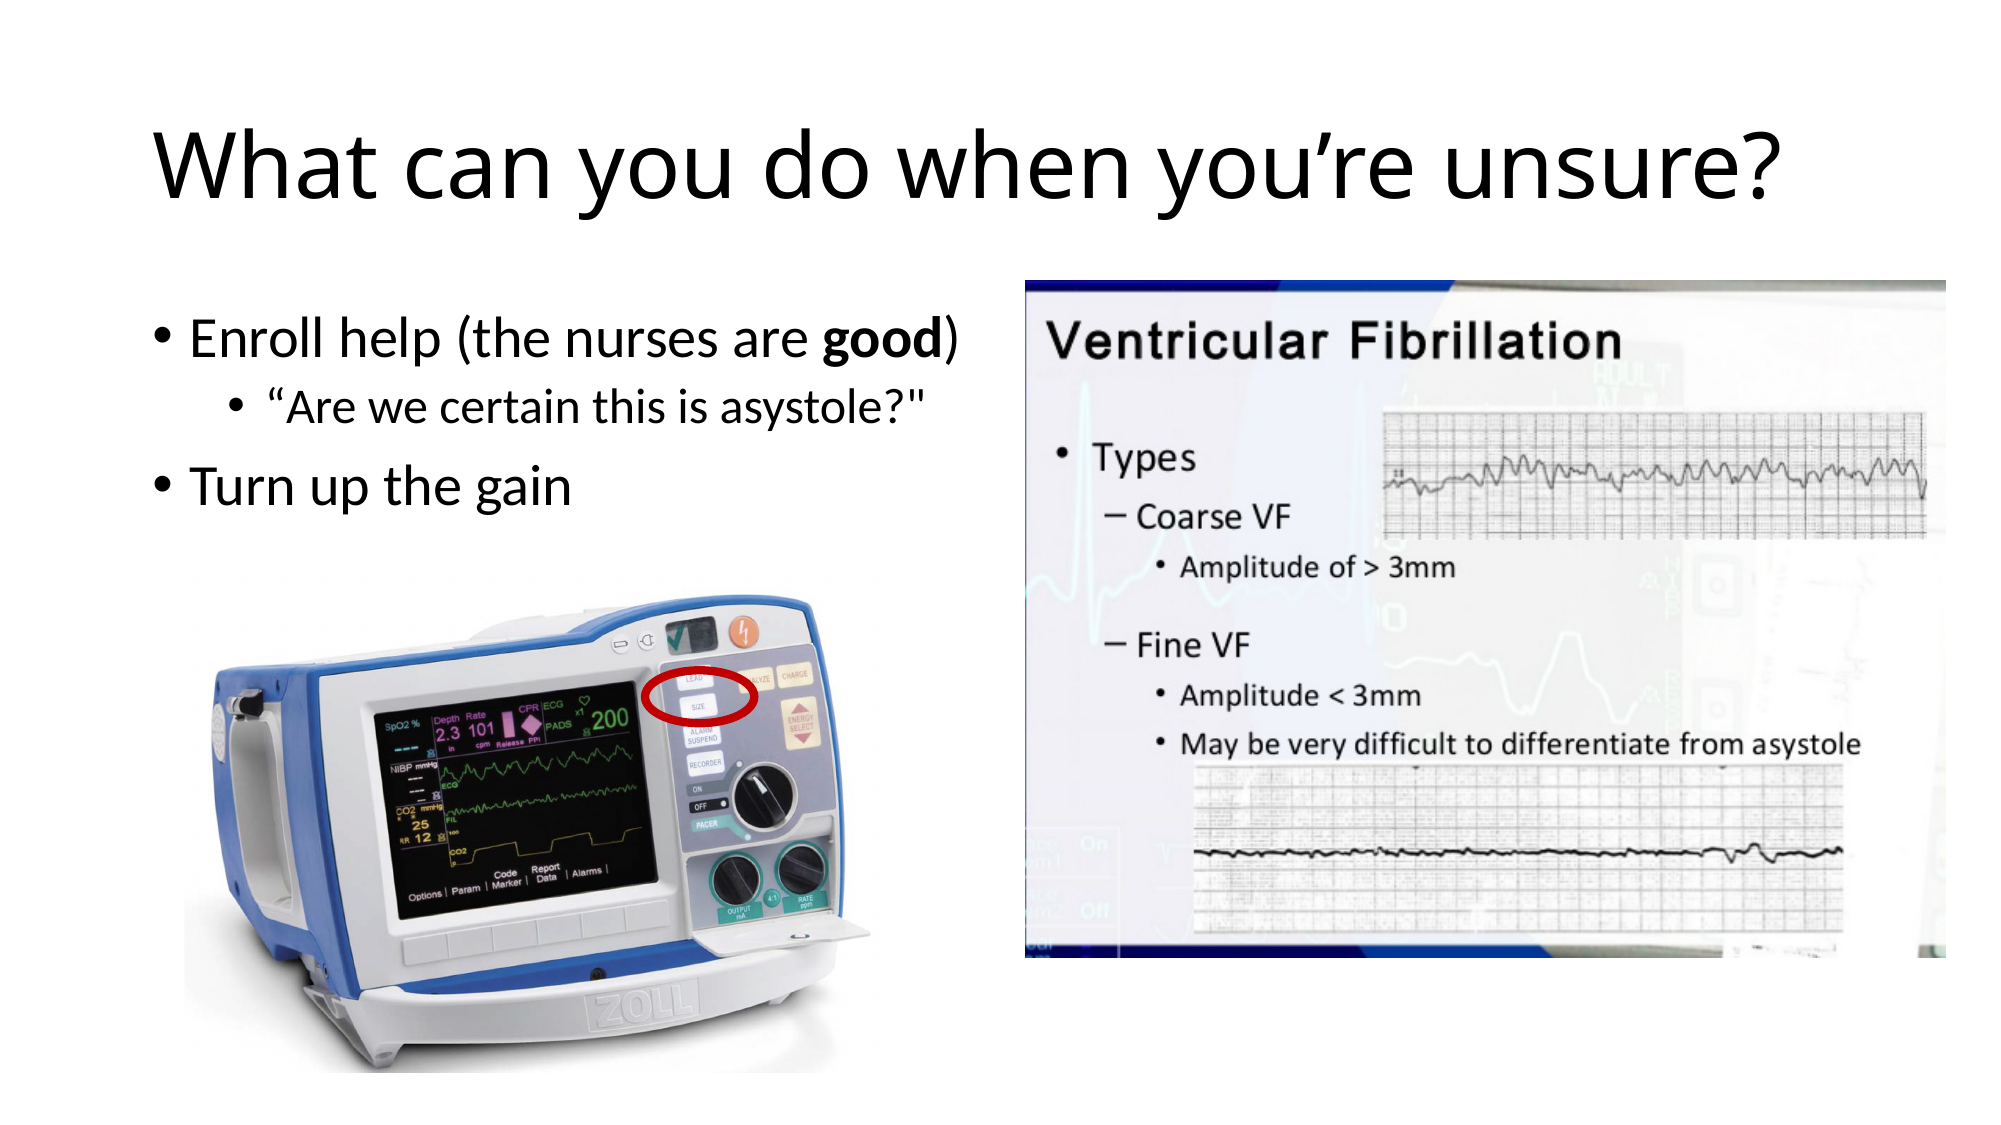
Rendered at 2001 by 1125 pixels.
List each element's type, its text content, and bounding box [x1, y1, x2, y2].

list Enroll help (the nurses are good) “Are we certain this is asystole?" Turn up the gain [137, 299, 1863, 1014]
title What can you do when you’re unsure? [137, 59, 1863, 278]
picture [1025, 280, 1946, 958]
picture [167, 562, 883, 1074]
